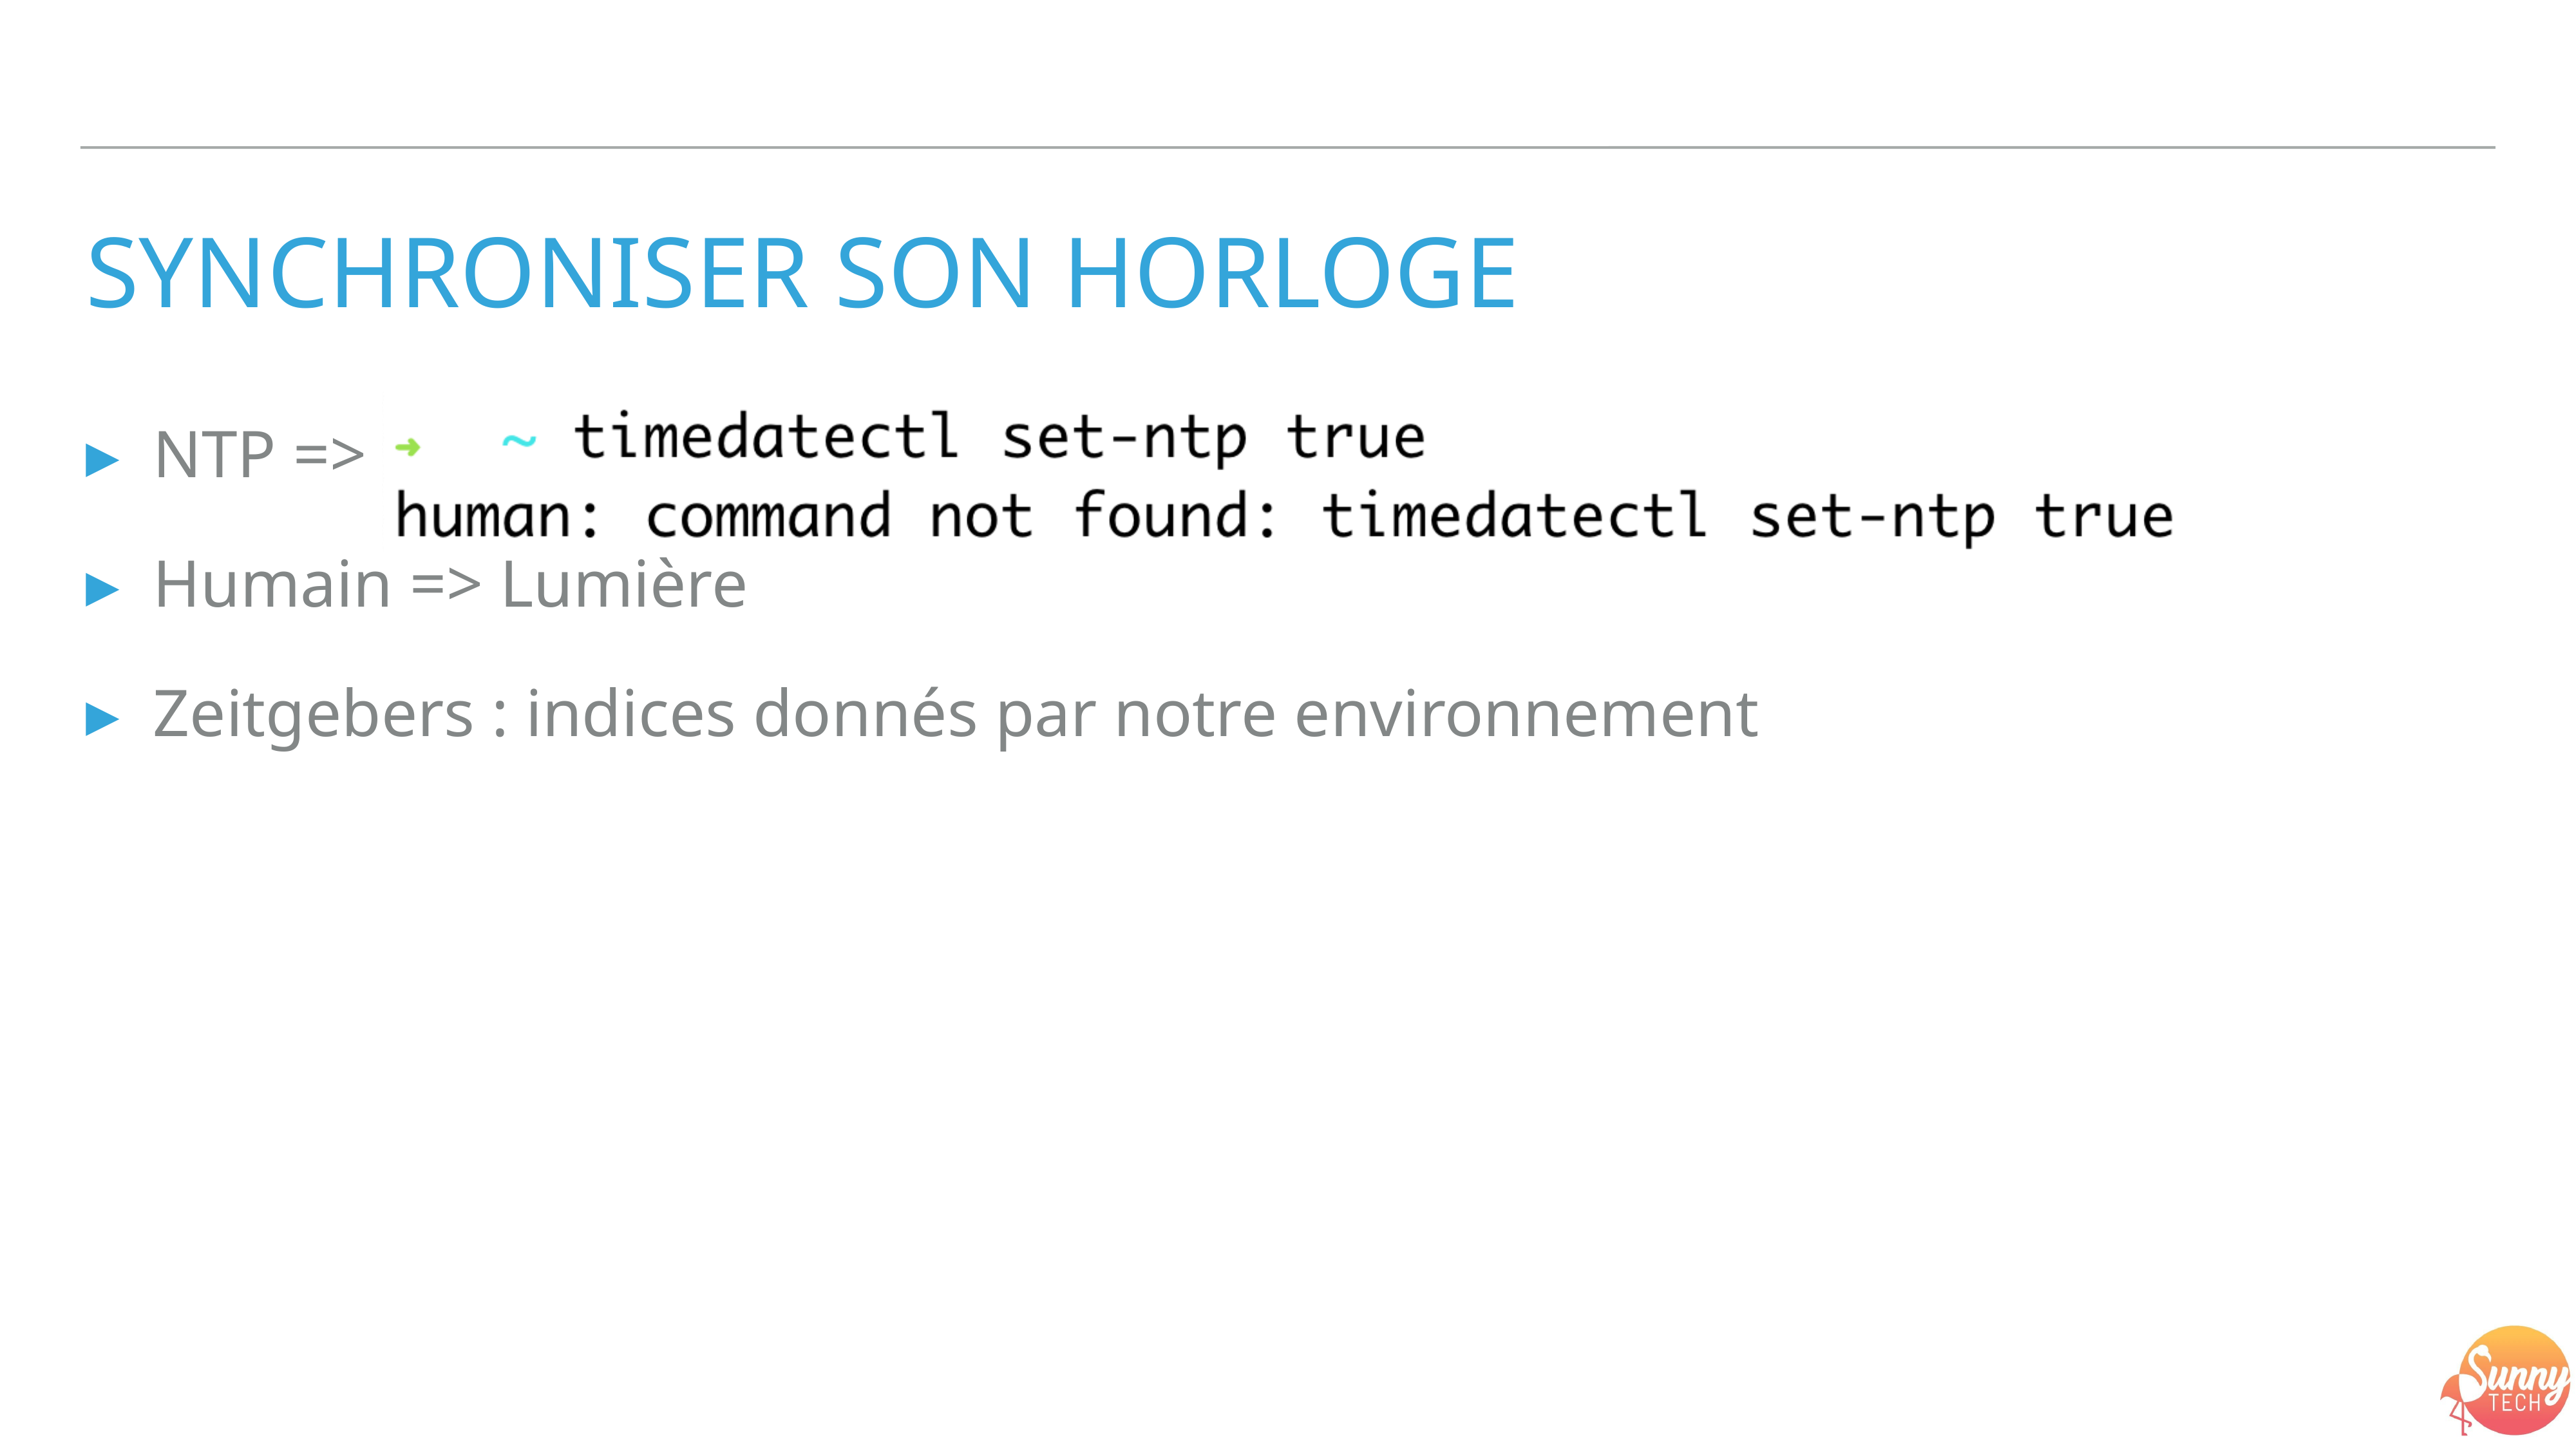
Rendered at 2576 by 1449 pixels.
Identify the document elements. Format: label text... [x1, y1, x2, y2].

title Synchroniser son horloge [80, 227, 2496, 336]
picture [382, 391, 2194, 552]
list NTP => Serveur Humain => Lumière Zeitgebers : indices donnés par notre environnement [80, 407, 2496, 1316]
picture [2440, 1313, 2575, 1448]
